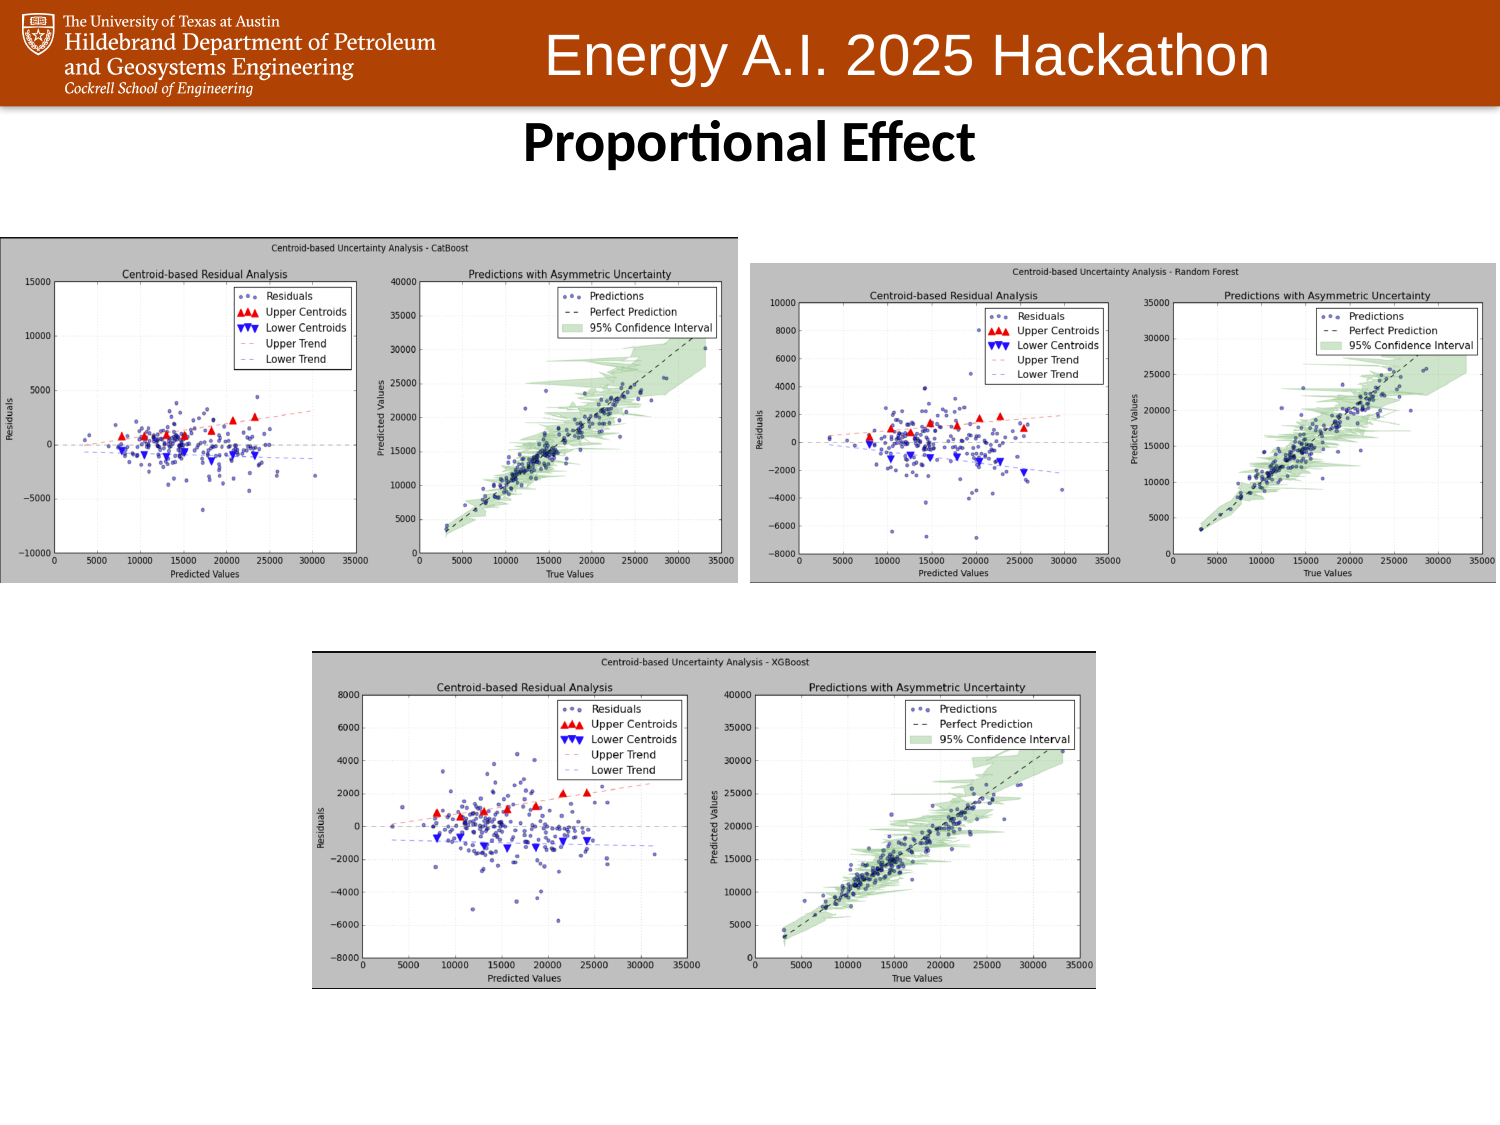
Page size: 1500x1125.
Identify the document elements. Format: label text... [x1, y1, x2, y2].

picture [749, 263, 1497, 583]
picture [0, 237, 738, 583]
text_box Proportional Effect [149, 95, 1351, 280]
picture [312, 651, 1096, 989]
picture [22, 13, 436, 97]
